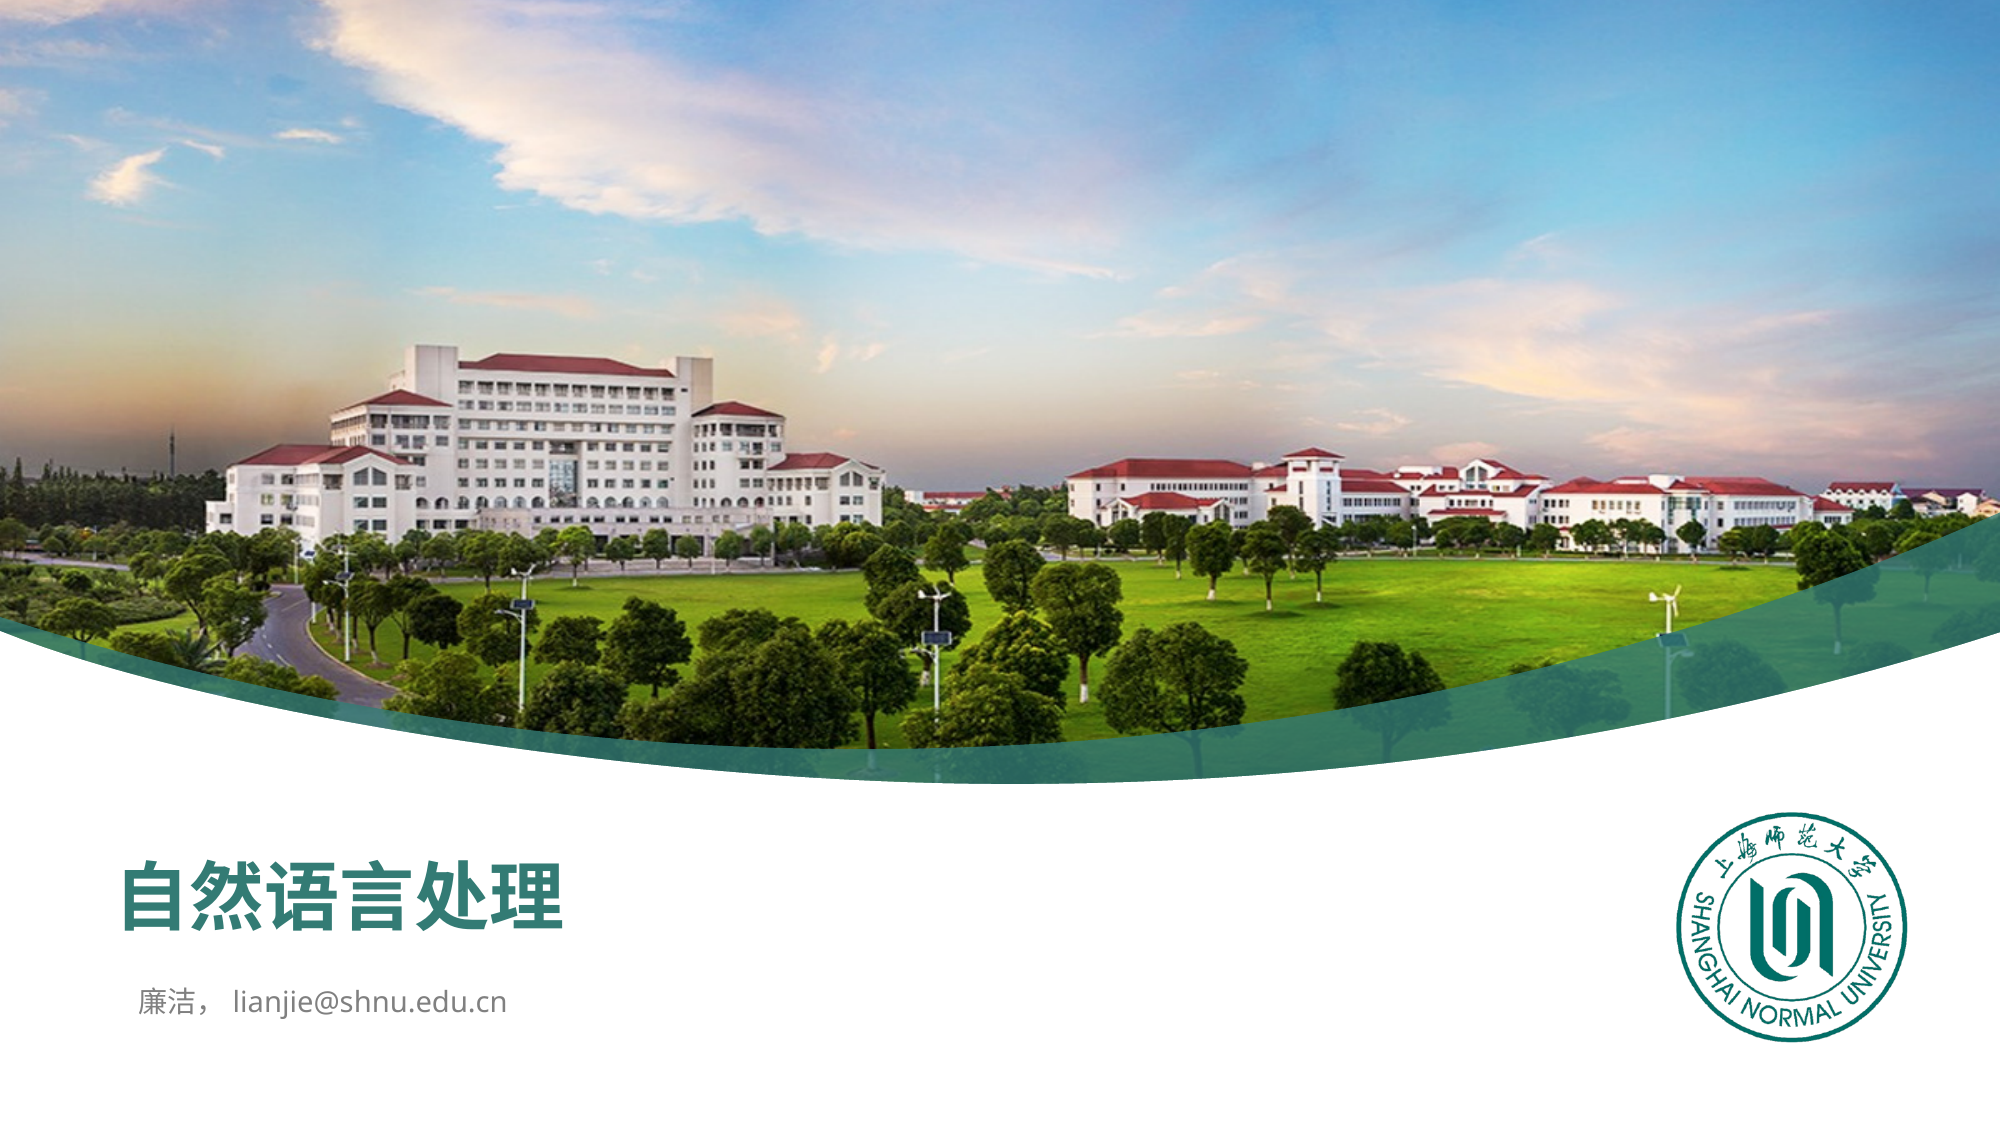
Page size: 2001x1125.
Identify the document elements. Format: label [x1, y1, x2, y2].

picture [1666, 802, 1917, 1053]
picture [0, 0, 2000, 512]
text_box [0, 512, 2000, 1125]
